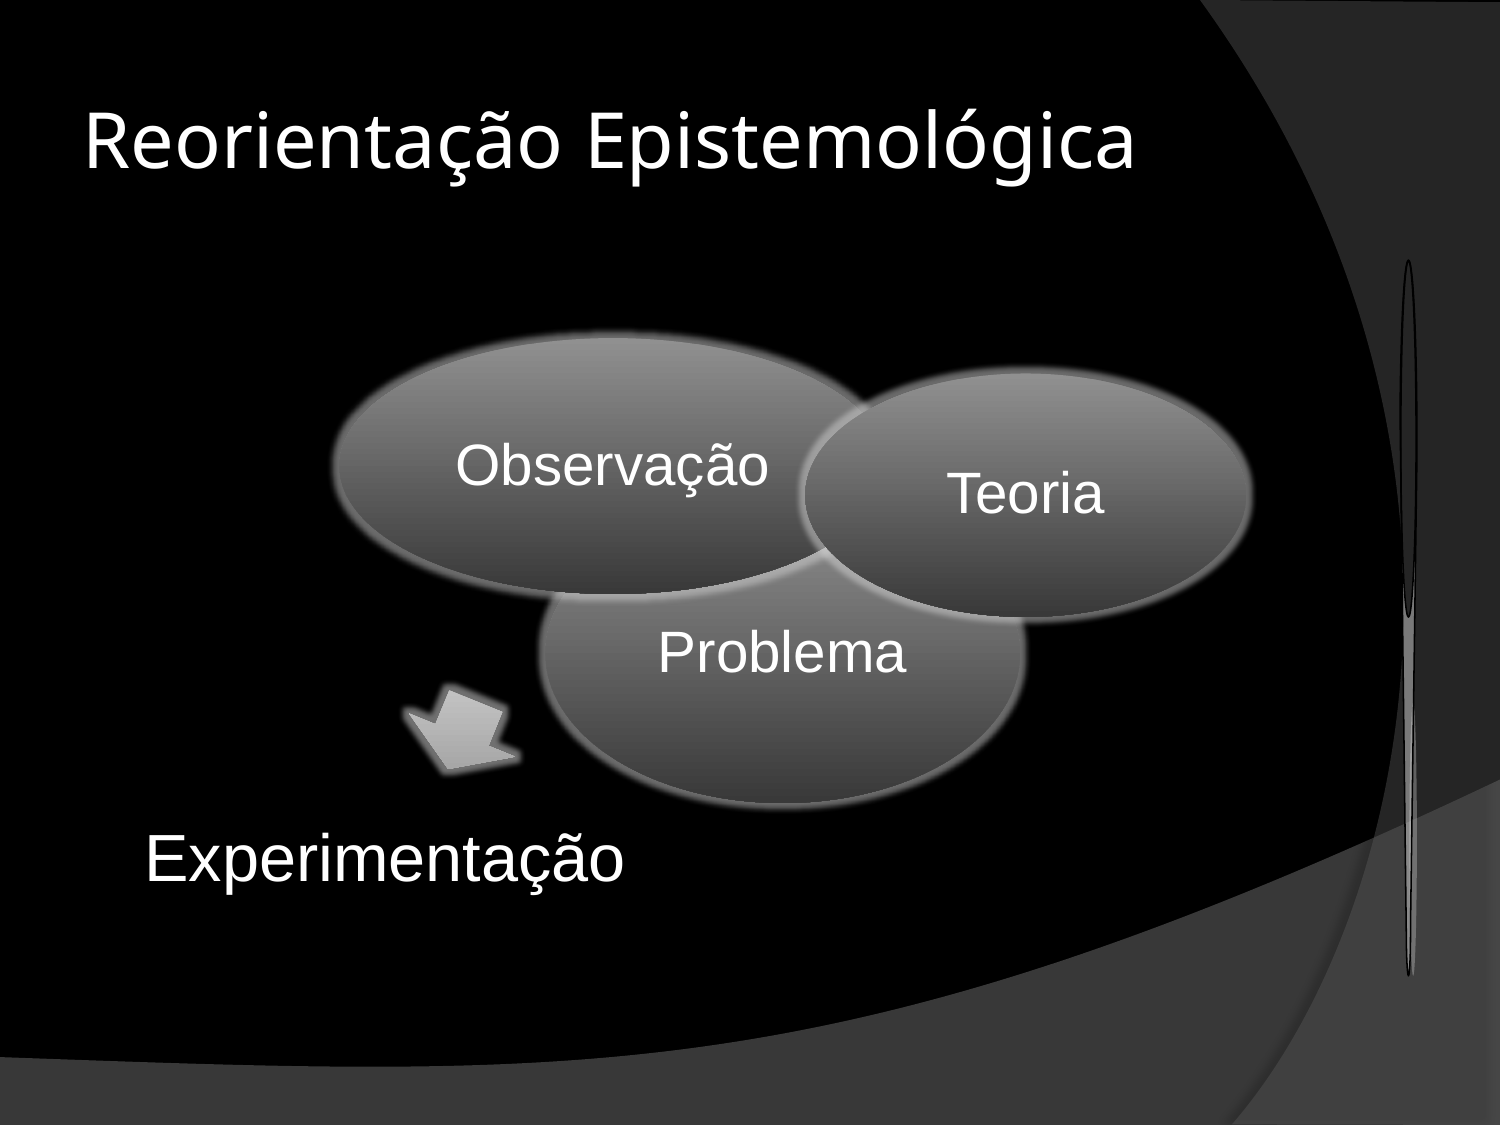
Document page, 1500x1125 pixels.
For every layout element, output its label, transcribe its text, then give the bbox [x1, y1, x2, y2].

title Reorientação Epistemológica [75, 45, 1300, 233]
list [29, 243, 1418, 977]
